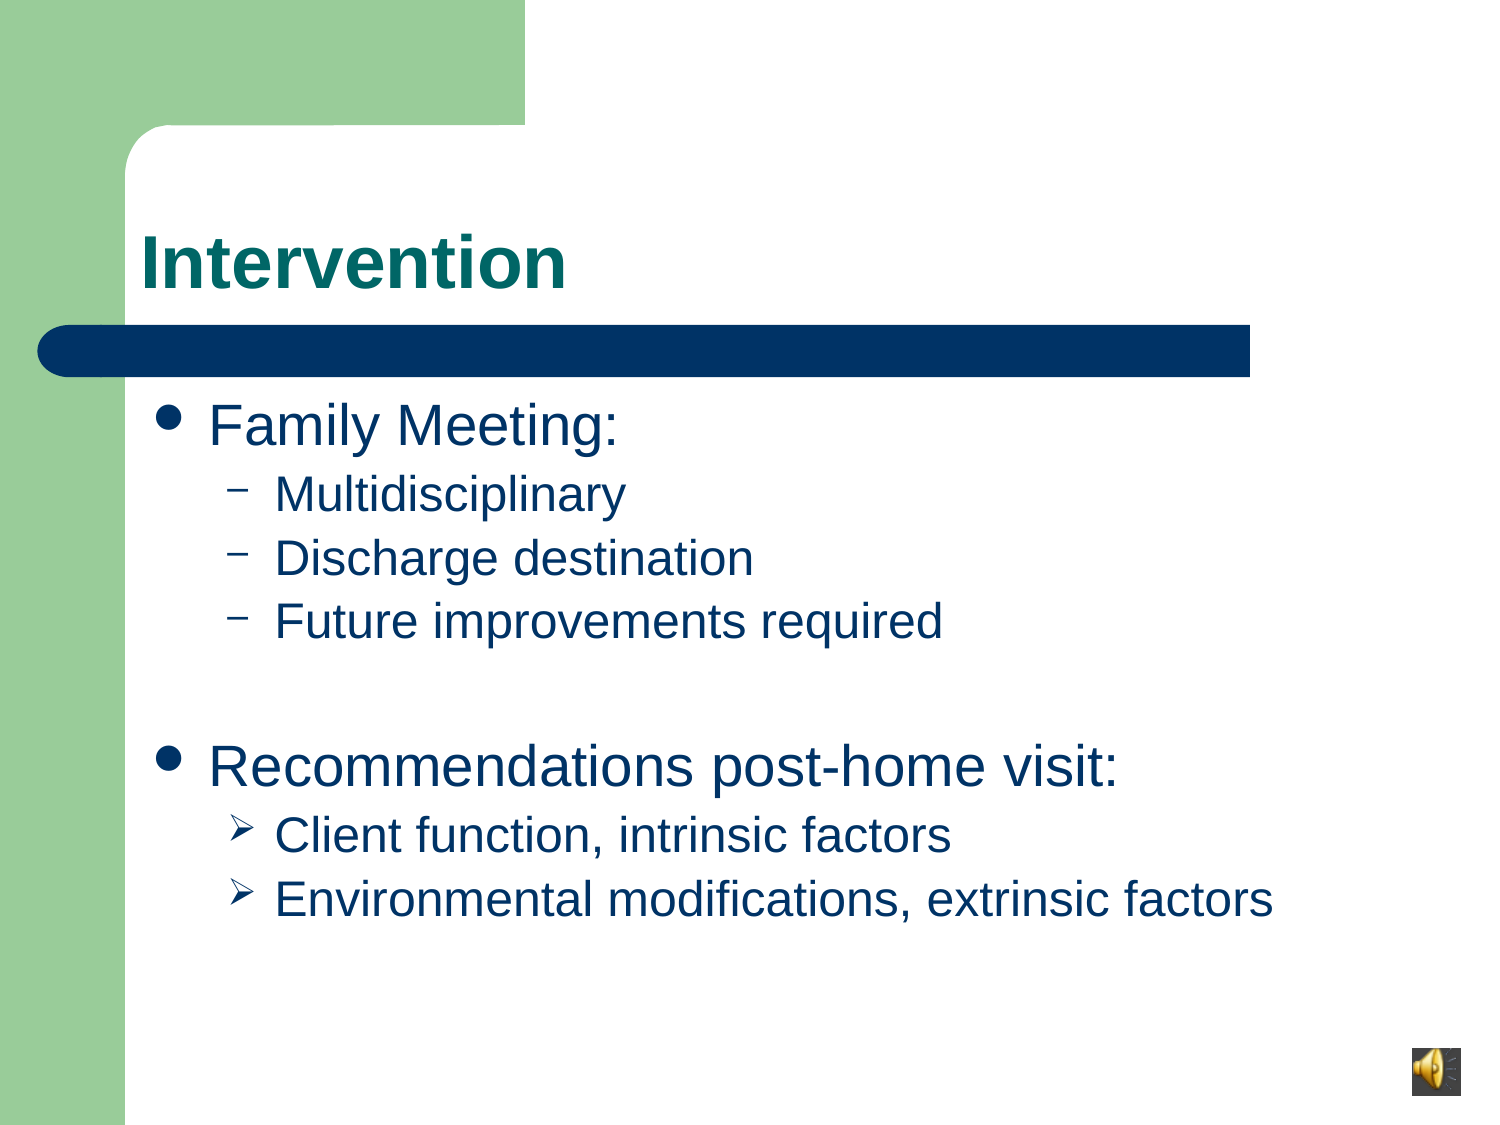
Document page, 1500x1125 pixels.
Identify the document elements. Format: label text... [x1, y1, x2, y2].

picture [1411, 1046, 1462, 1098]
list Family Meeting: Multidisciplinary Discharge destination Future improvements required Recommendations post-home visit: Client function, intrinsic factors Environmental modifications, extrinsic factors [137, 387, 1400, 999]
title Intervention [124, 124, 1426, 313]
